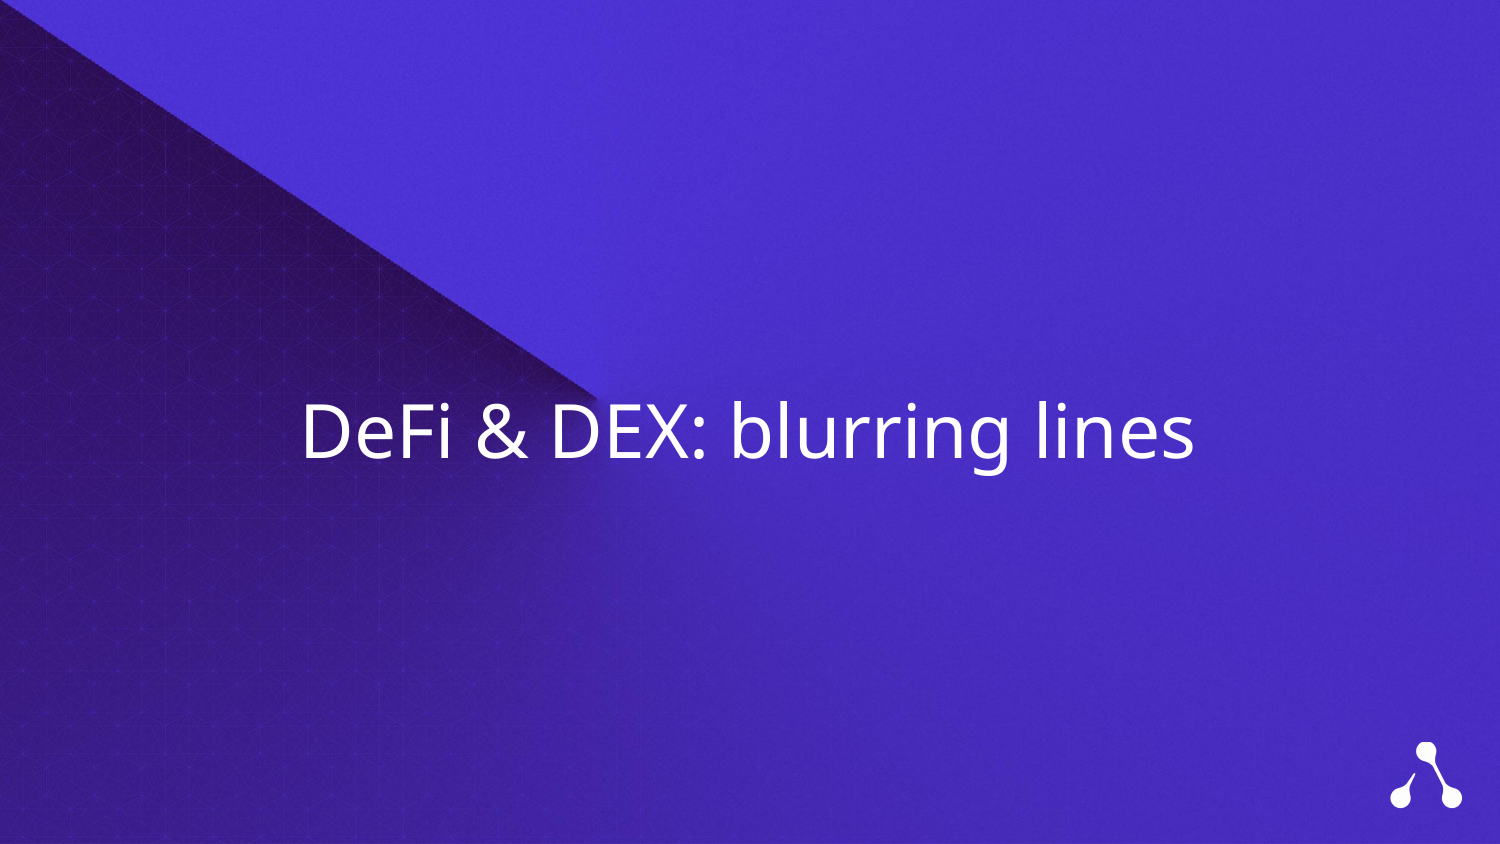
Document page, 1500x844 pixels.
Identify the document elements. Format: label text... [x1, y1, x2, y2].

picture [0, 0, 1500, 844]
text_box DeFi & DEX: blurring lines [50, 175, 1447, 668]
